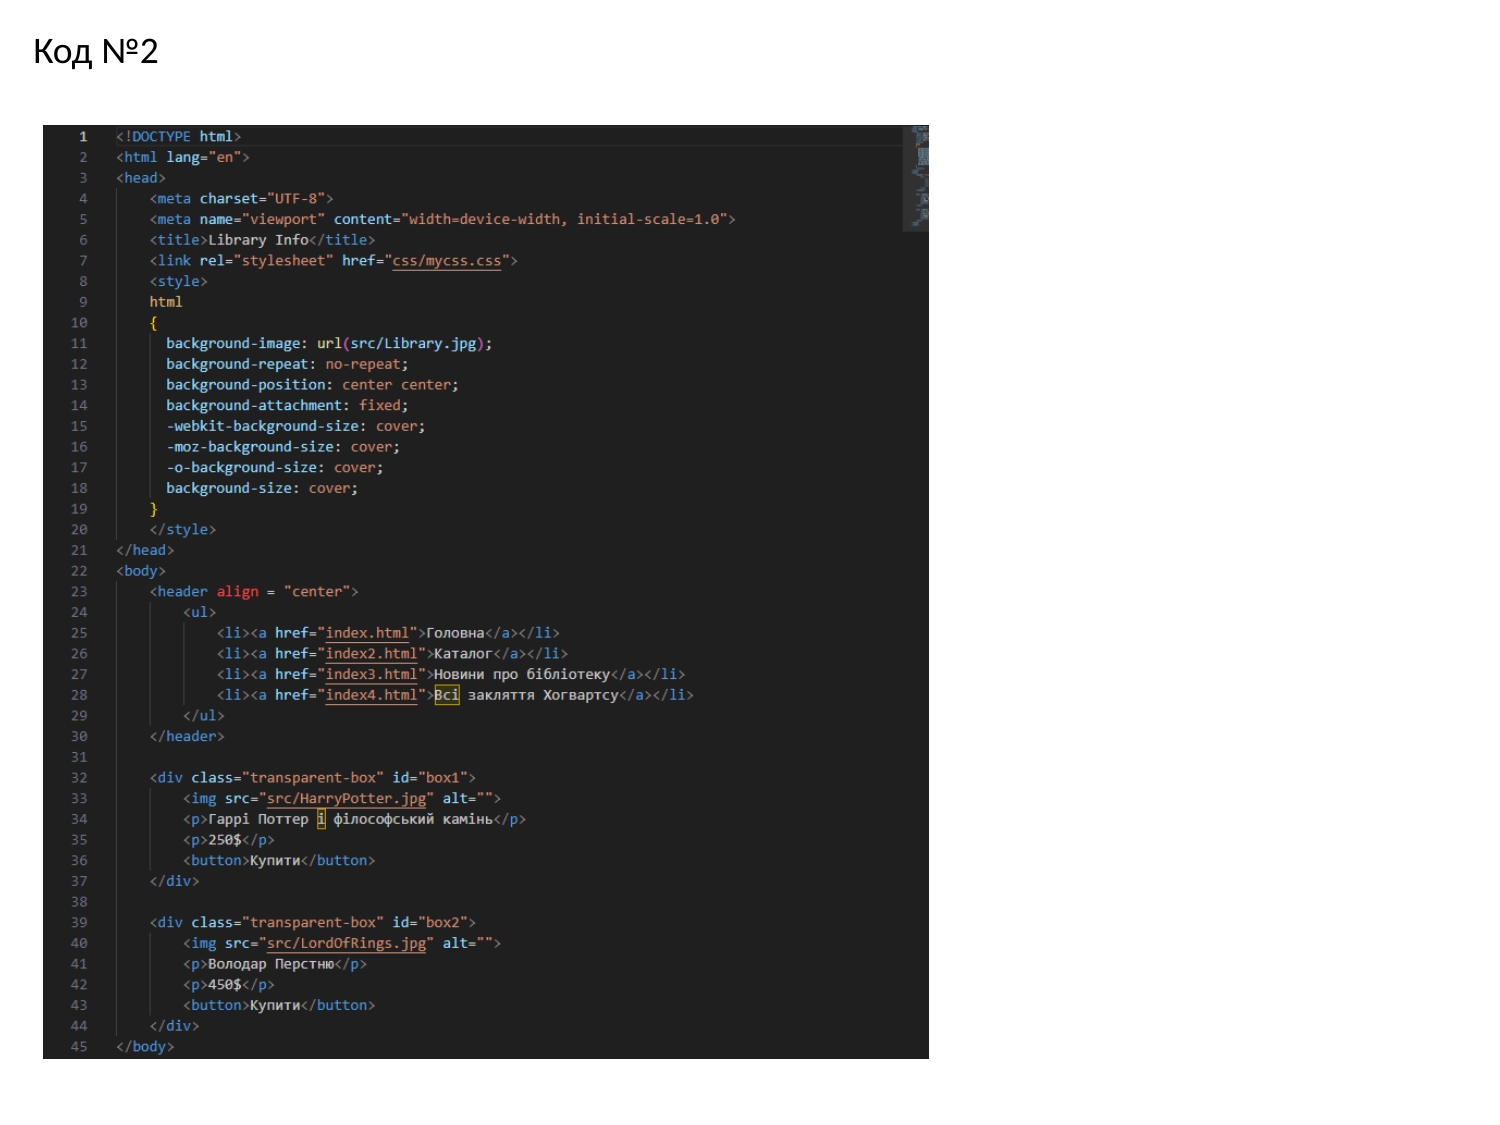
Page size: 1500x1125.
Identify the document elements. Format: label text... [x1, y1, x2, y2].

picture [43, 125, 930, 1059]
text_box Код №2 [18, 19, 174, 79]
